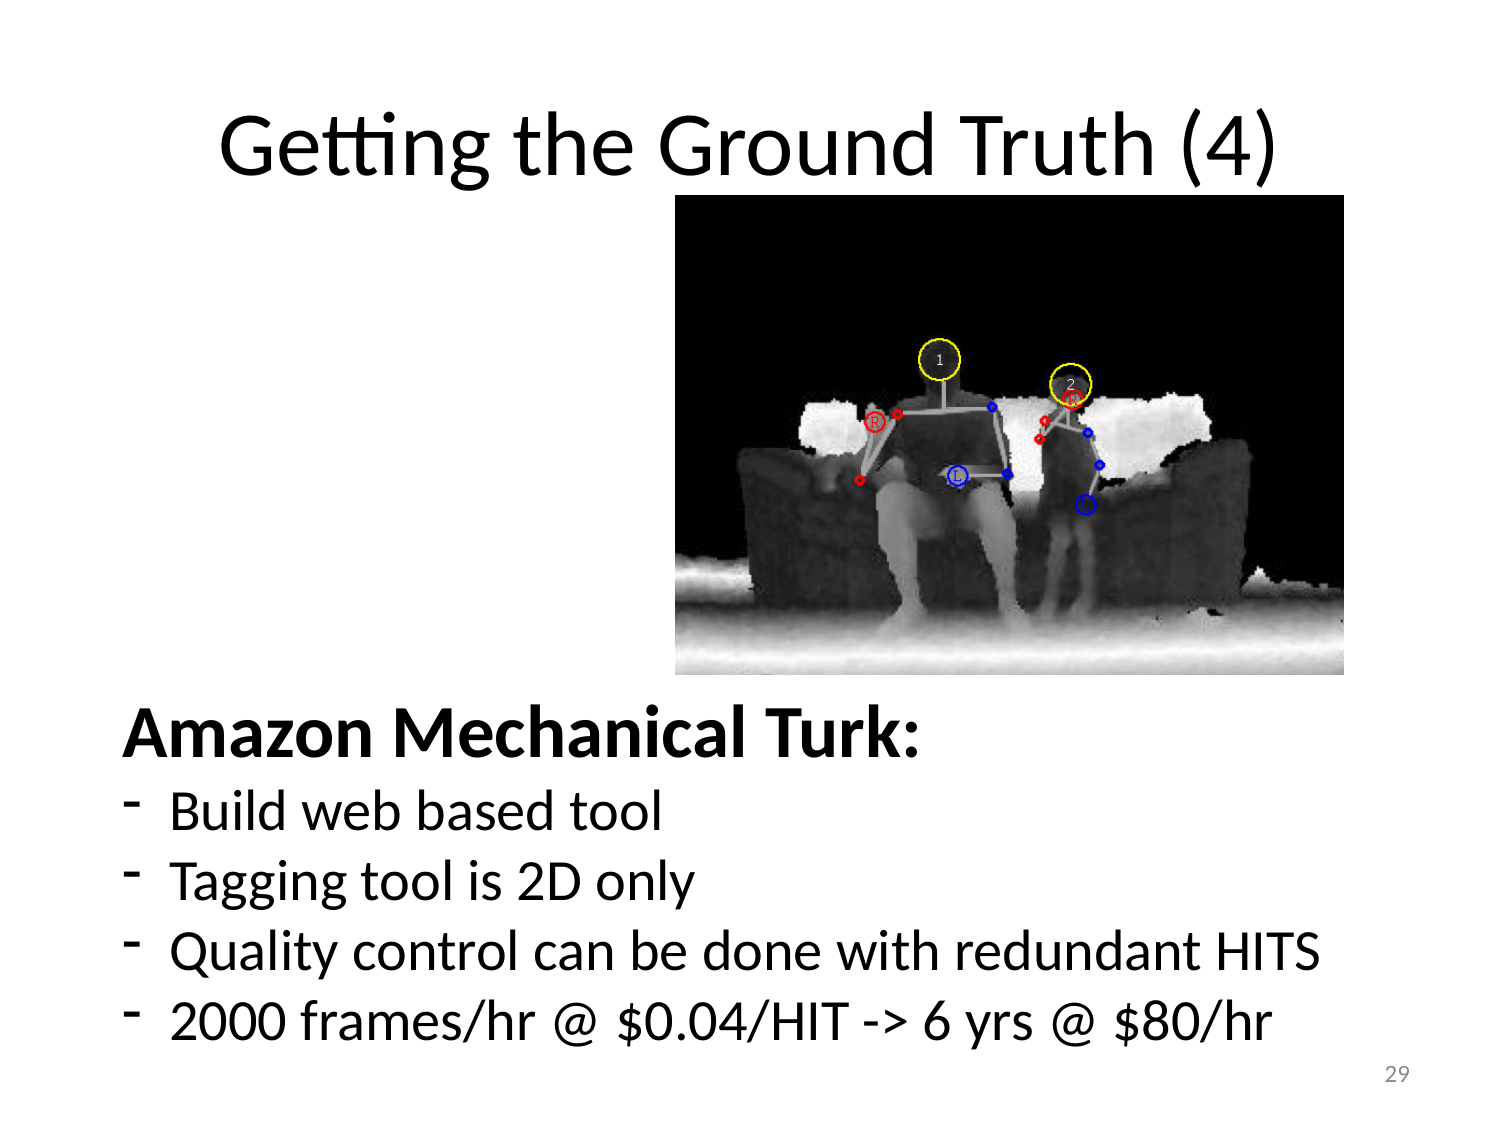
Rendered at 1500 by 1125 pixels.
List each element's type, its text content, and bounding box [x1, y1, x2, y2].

title Getting the Ground Truth (4) [75, 45, 1425, 233]
slide_number 29 [1074, 1042, 1425, 1103]
text_box Amazon Mechanical Turk: Build web based tool Tagging tool is 2D only Quality control can be done with redundant HITS 2000 frames/hr @ $0.04/HIT -> 6 yrs @ $80/hr [107, 674, 1337, 1060]
picture [674, 195, 1345, 676]
